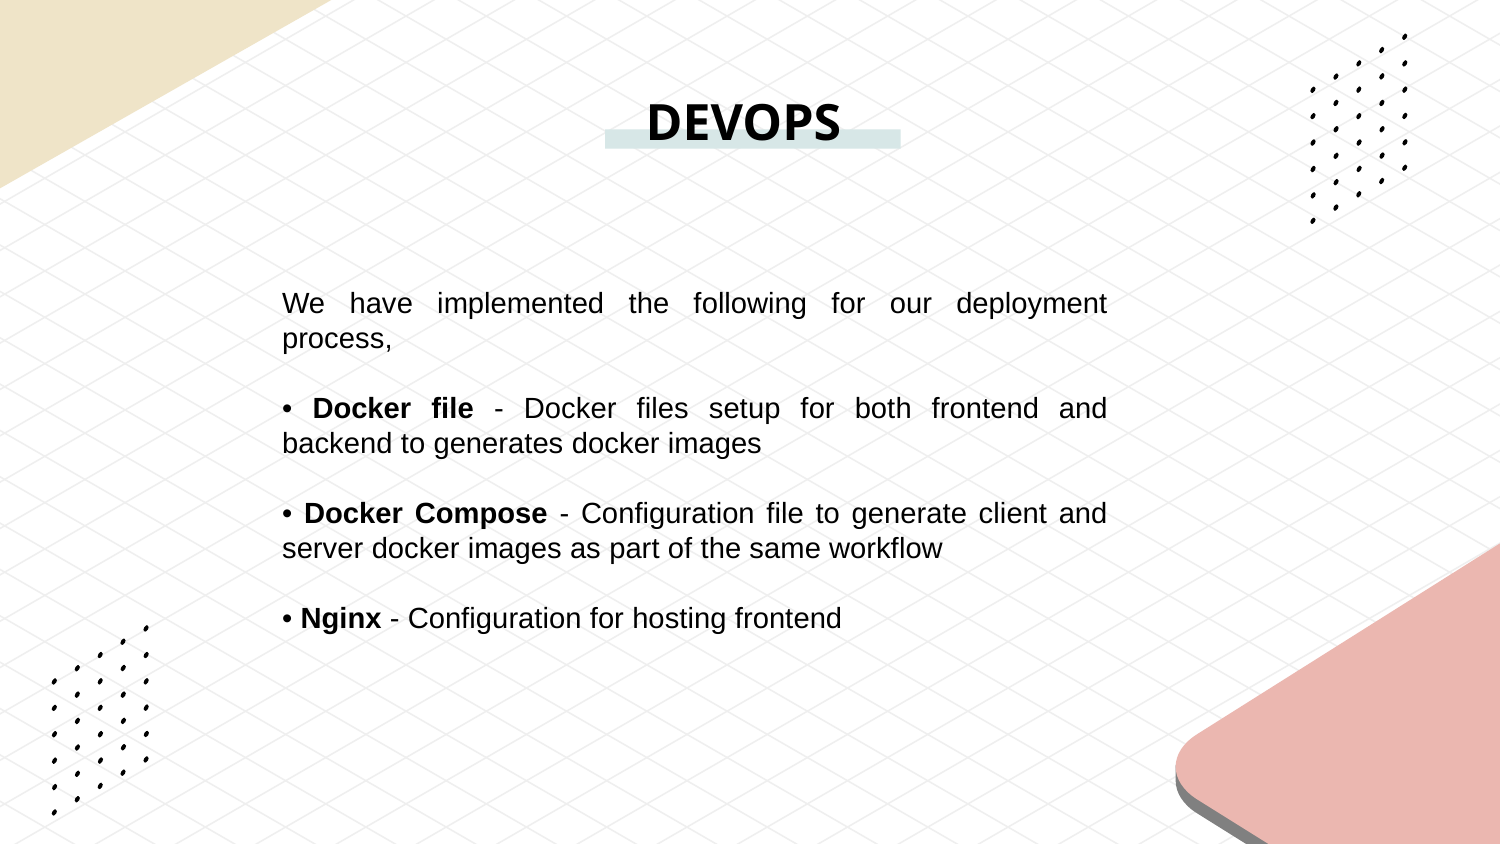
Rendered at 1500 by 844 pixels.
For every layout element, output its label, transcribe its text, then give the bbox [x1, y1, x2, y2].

title DEVOPS [118, 72, 1382, 168]
text_box We have implemented the following for our deployment process, • Docker file - Docker files setup for both frontend and backend to generates docker images • Docker Compose - Configuration file to generate client and server docker images as part of the same workflow • Nginx - Configuration for hosting frontend [267, 277, 1124, 677]
